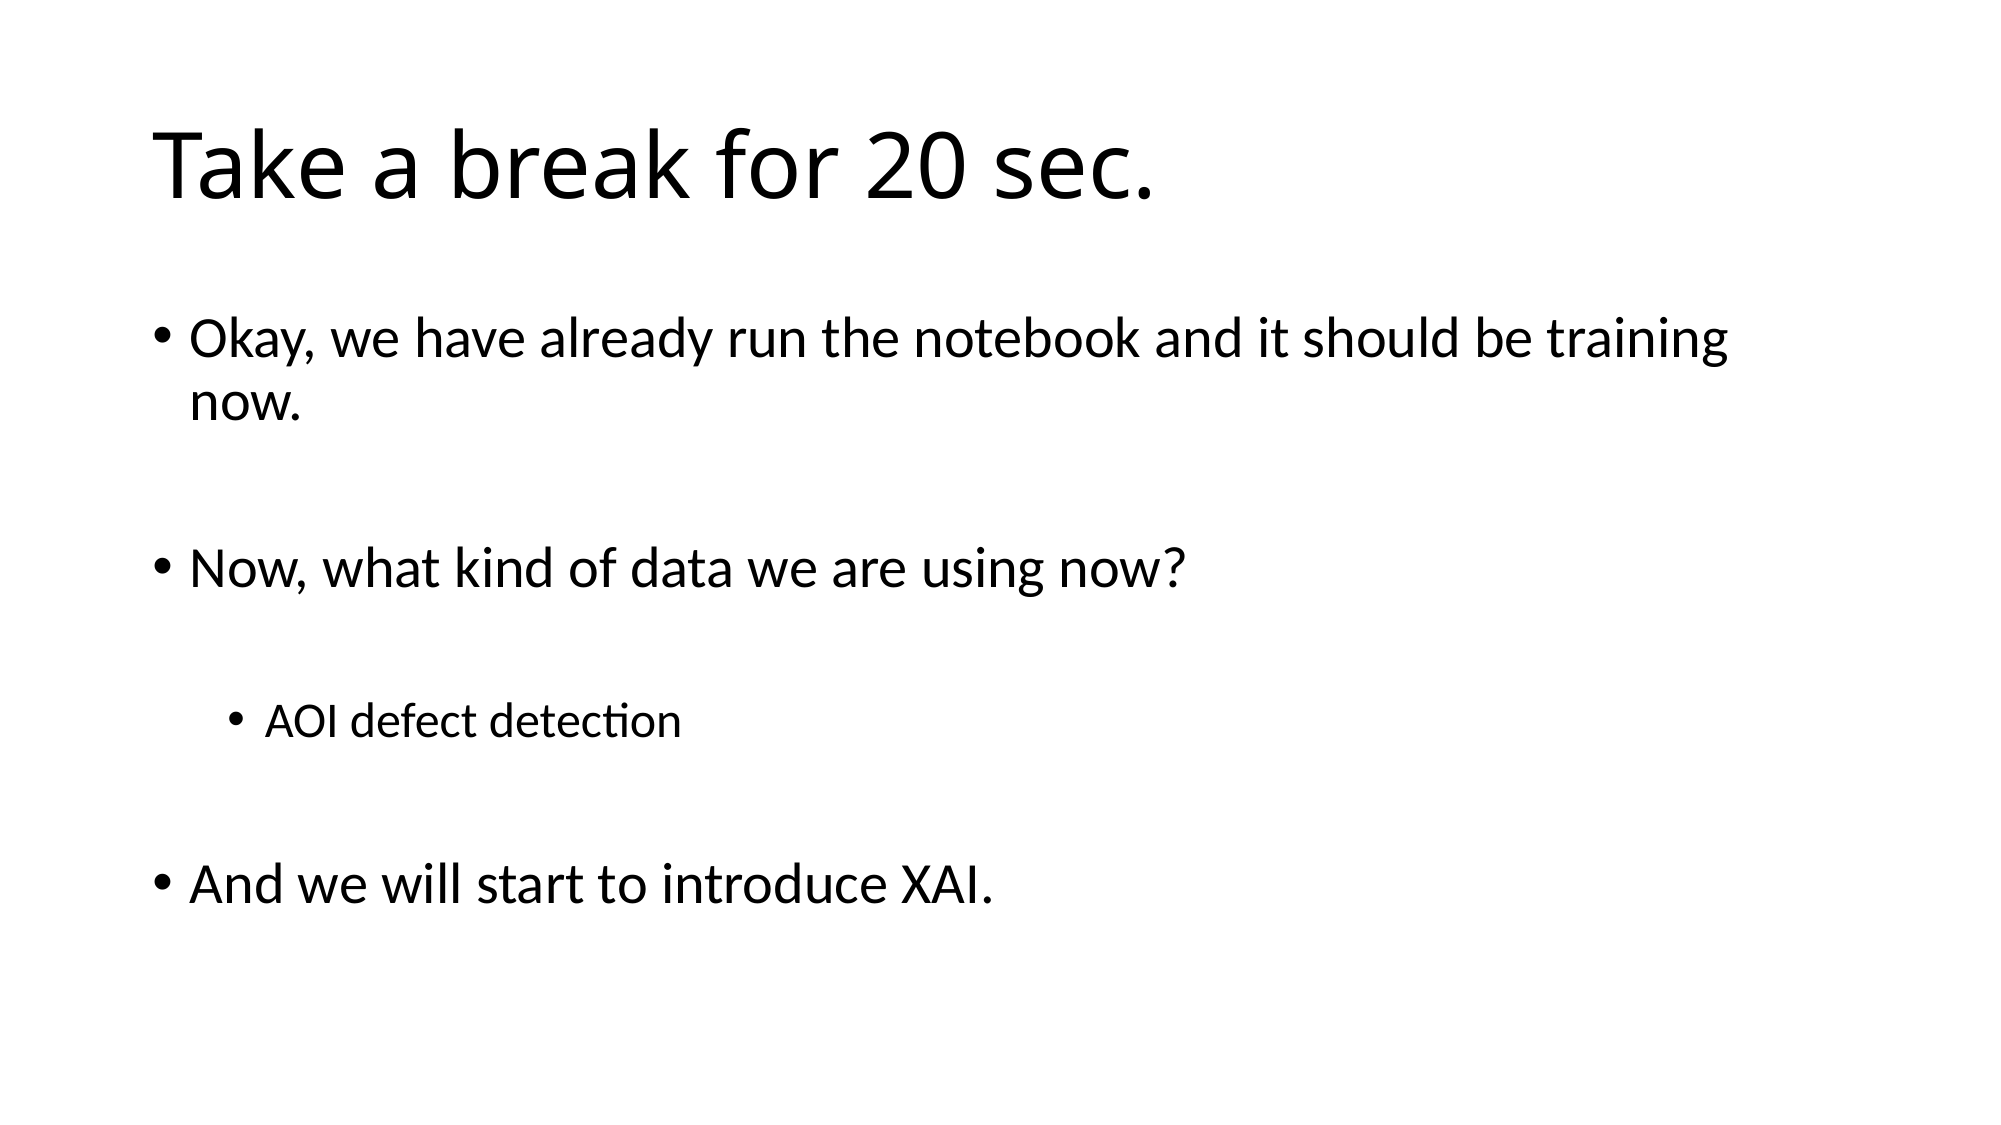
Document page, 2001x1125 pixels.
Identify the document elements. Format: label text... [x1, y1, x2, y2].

title Take a break for 20 sec. [137, 59, 1863, 278]
list Okay, we have already run the notebook and it should be training now. Now, what kind of data we are using now? AOI defect detection And we will start to introduce XAI. [137, 299, 1863, 1014]
